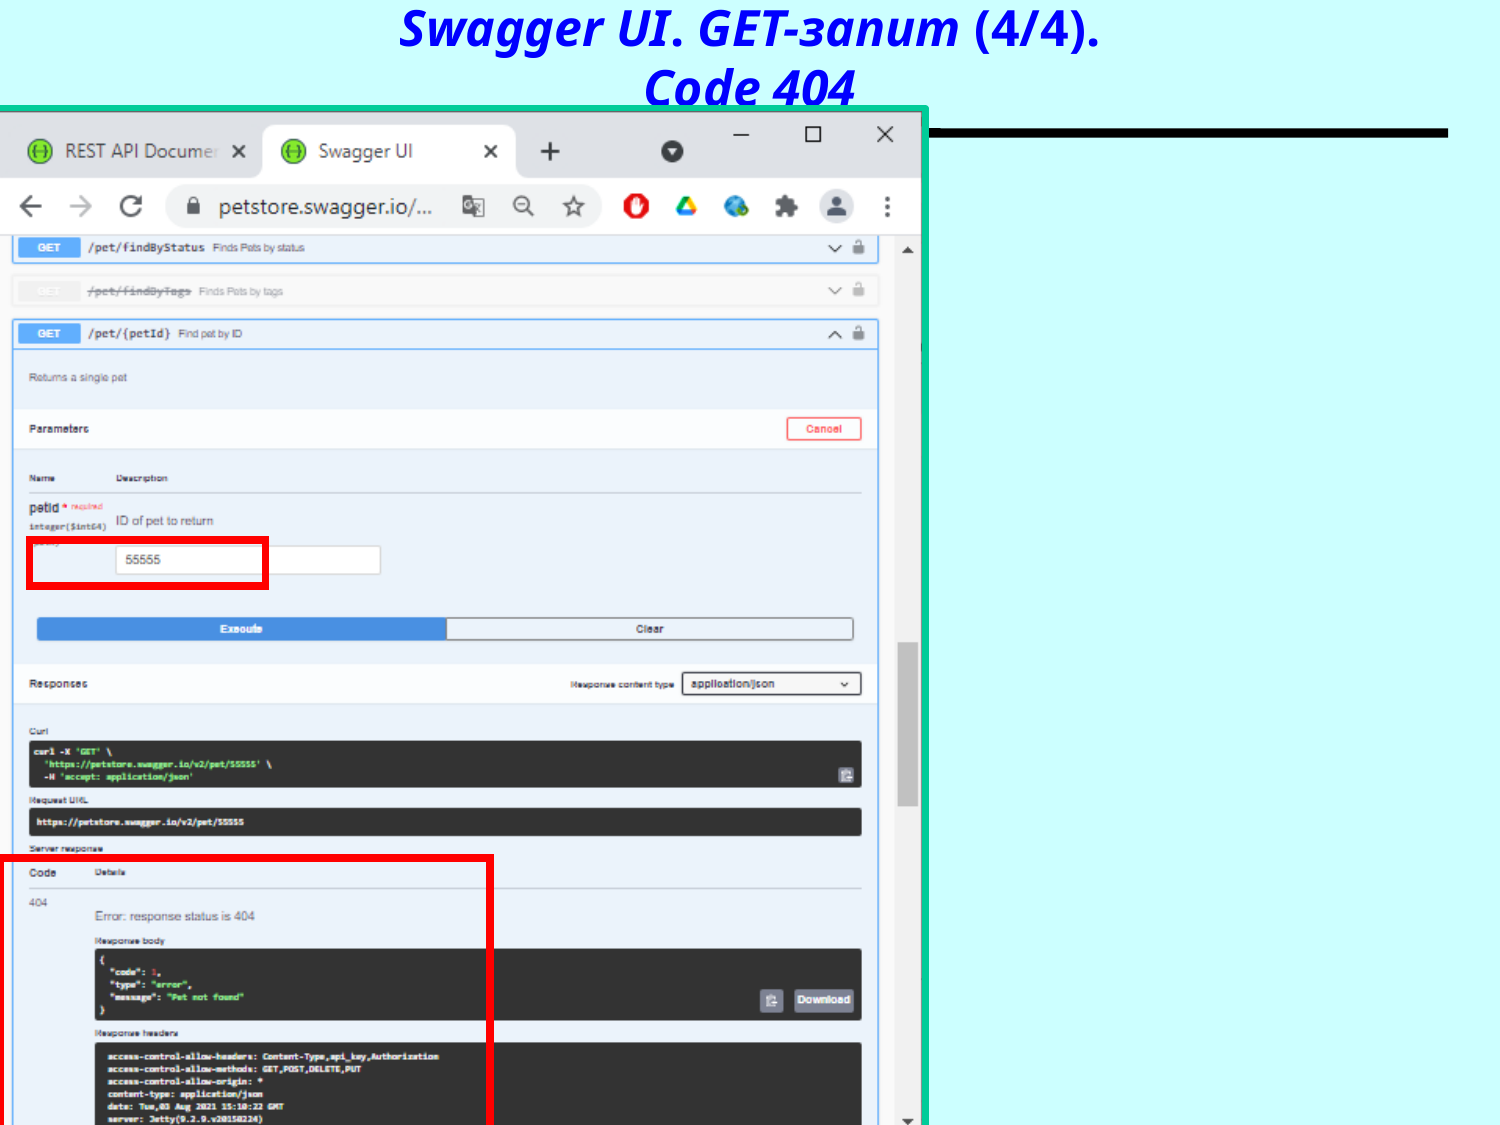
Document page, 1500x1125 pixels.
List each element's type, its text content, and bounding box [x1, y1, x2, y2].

text_box Swagger UI. GET-запит (4/4). Code 404 [0, 0, 1500, 114]
picture [0, 111, 923, 1125]
